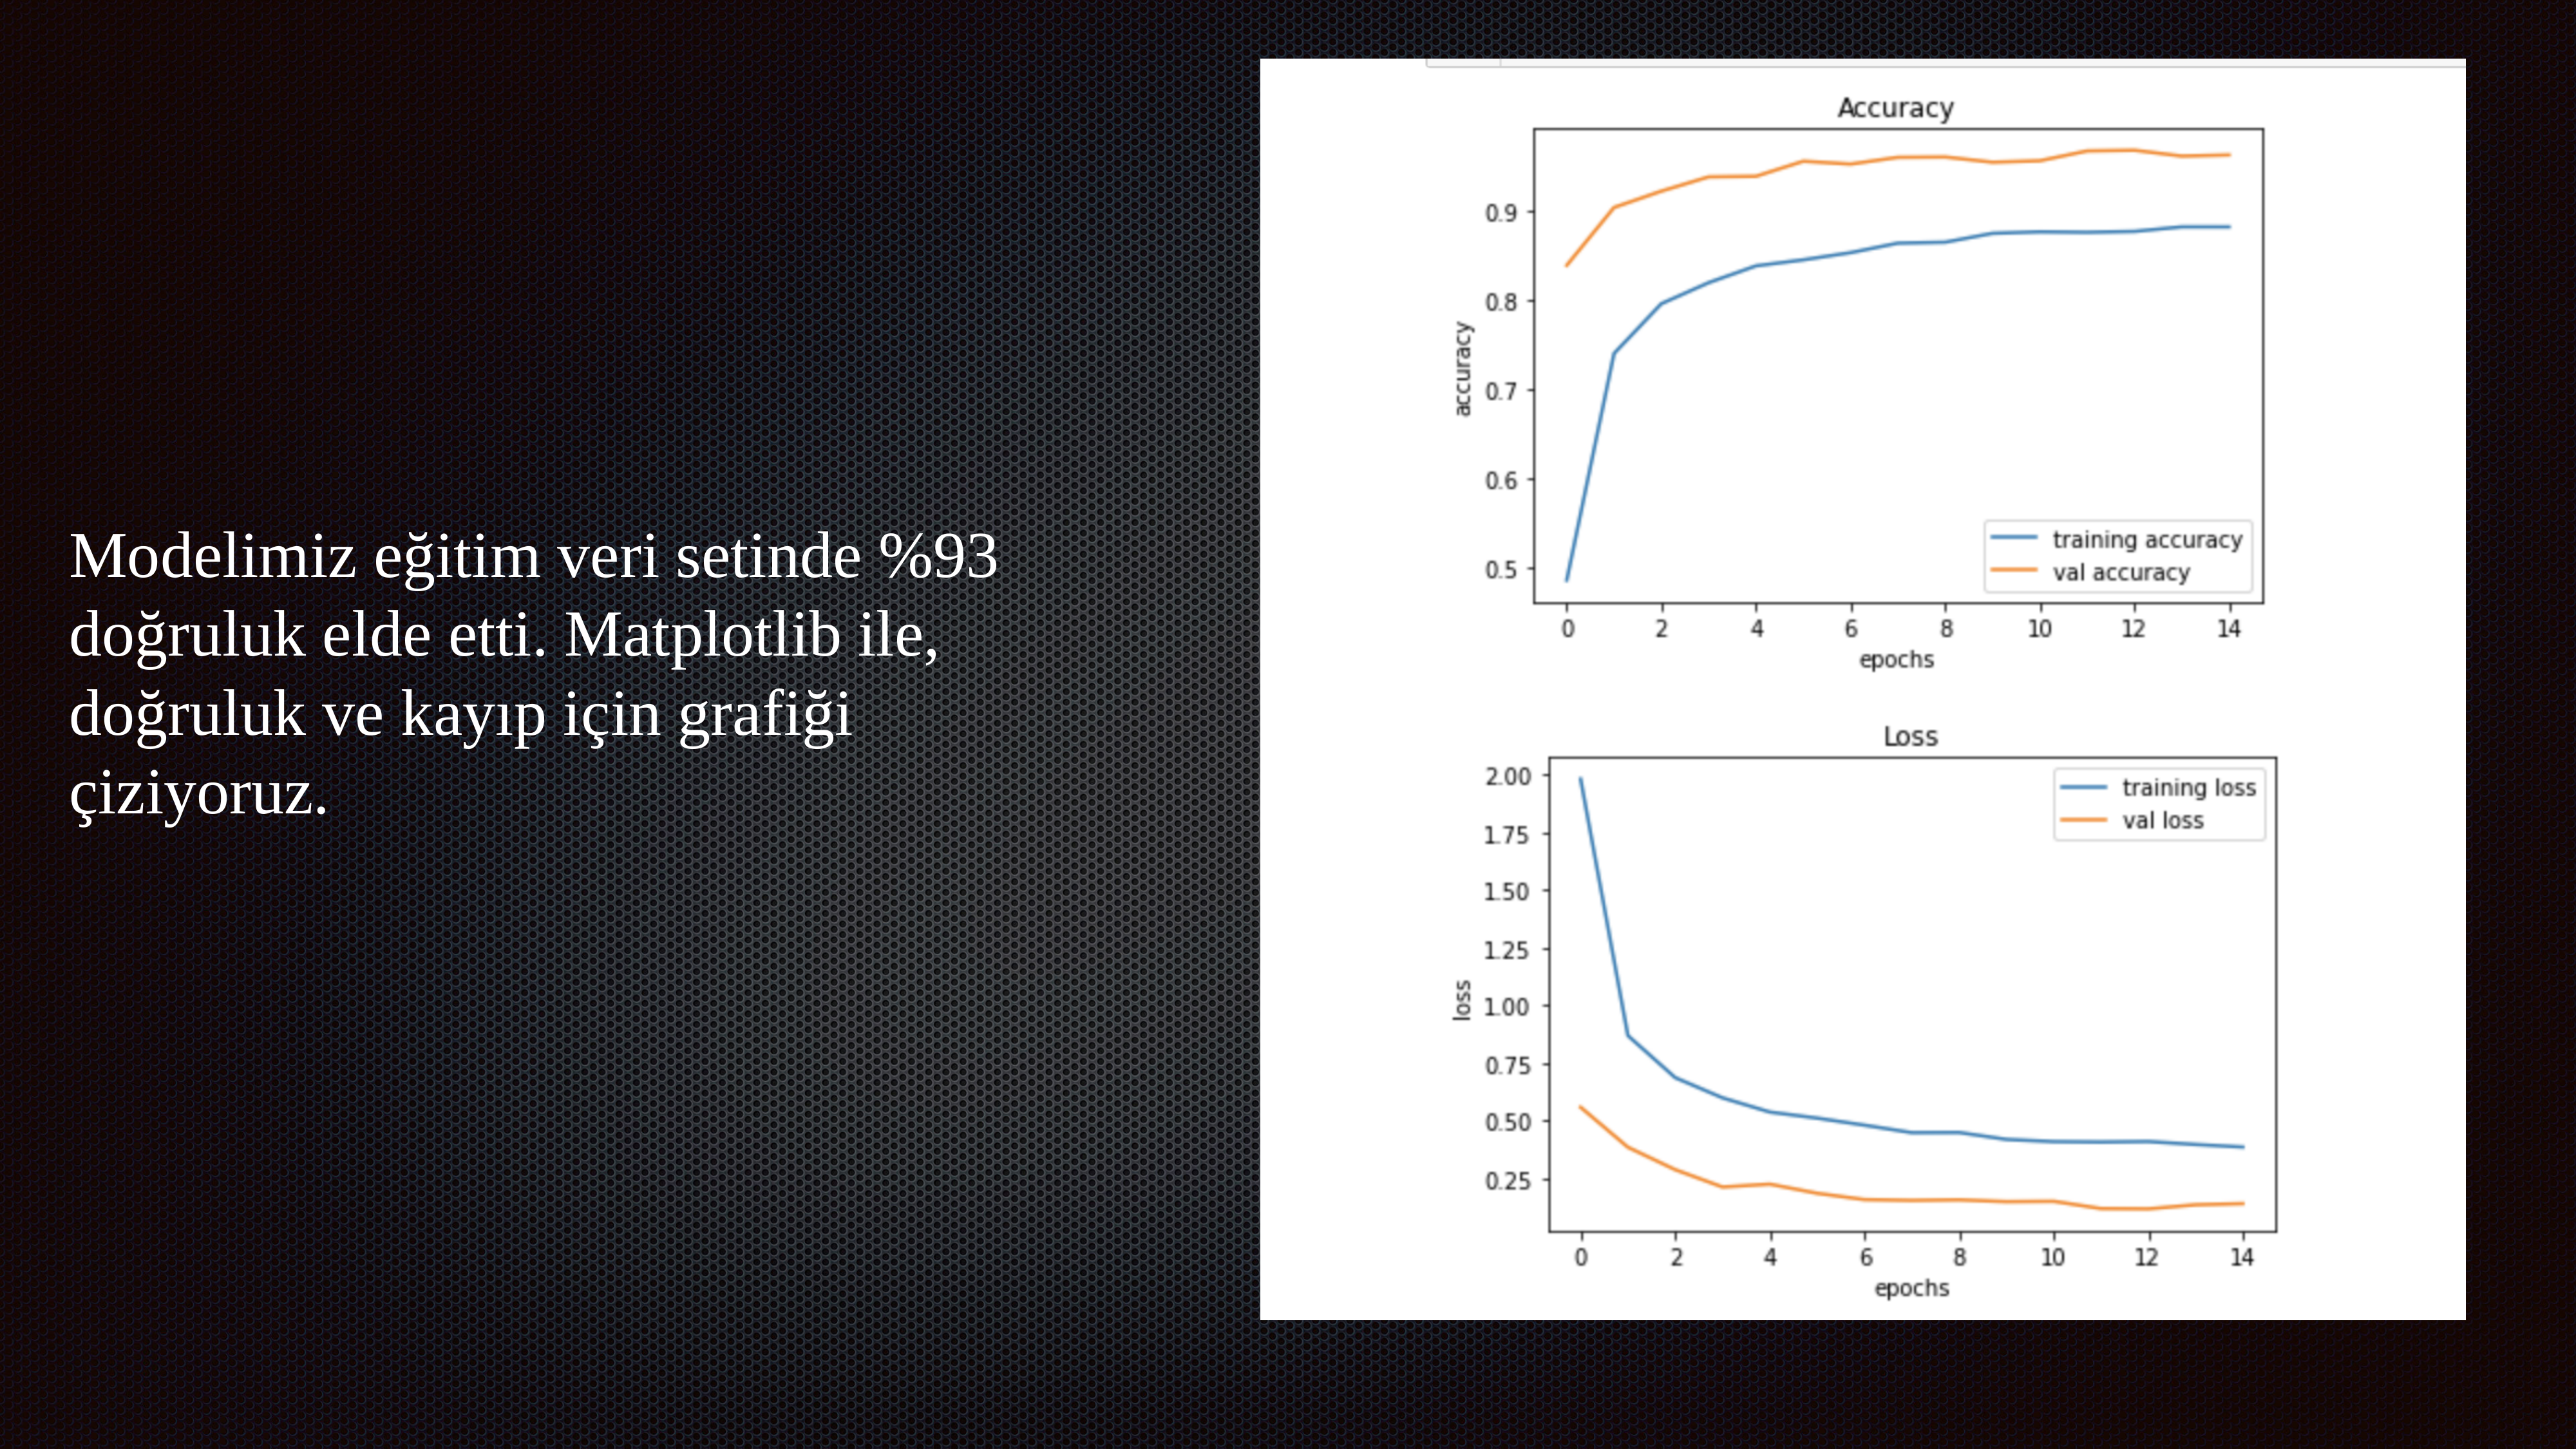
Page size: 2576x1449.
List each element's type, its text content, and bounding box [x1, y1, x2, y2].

list Modelimiz eğitim veri setinde %93 doğruluk elde etti. Matplotlib ile, doğruluk ve kayıp için grafiği çiziyoruz. [63, 111, 1109, 1227]
picture [0, 0, 2576, 1449]
